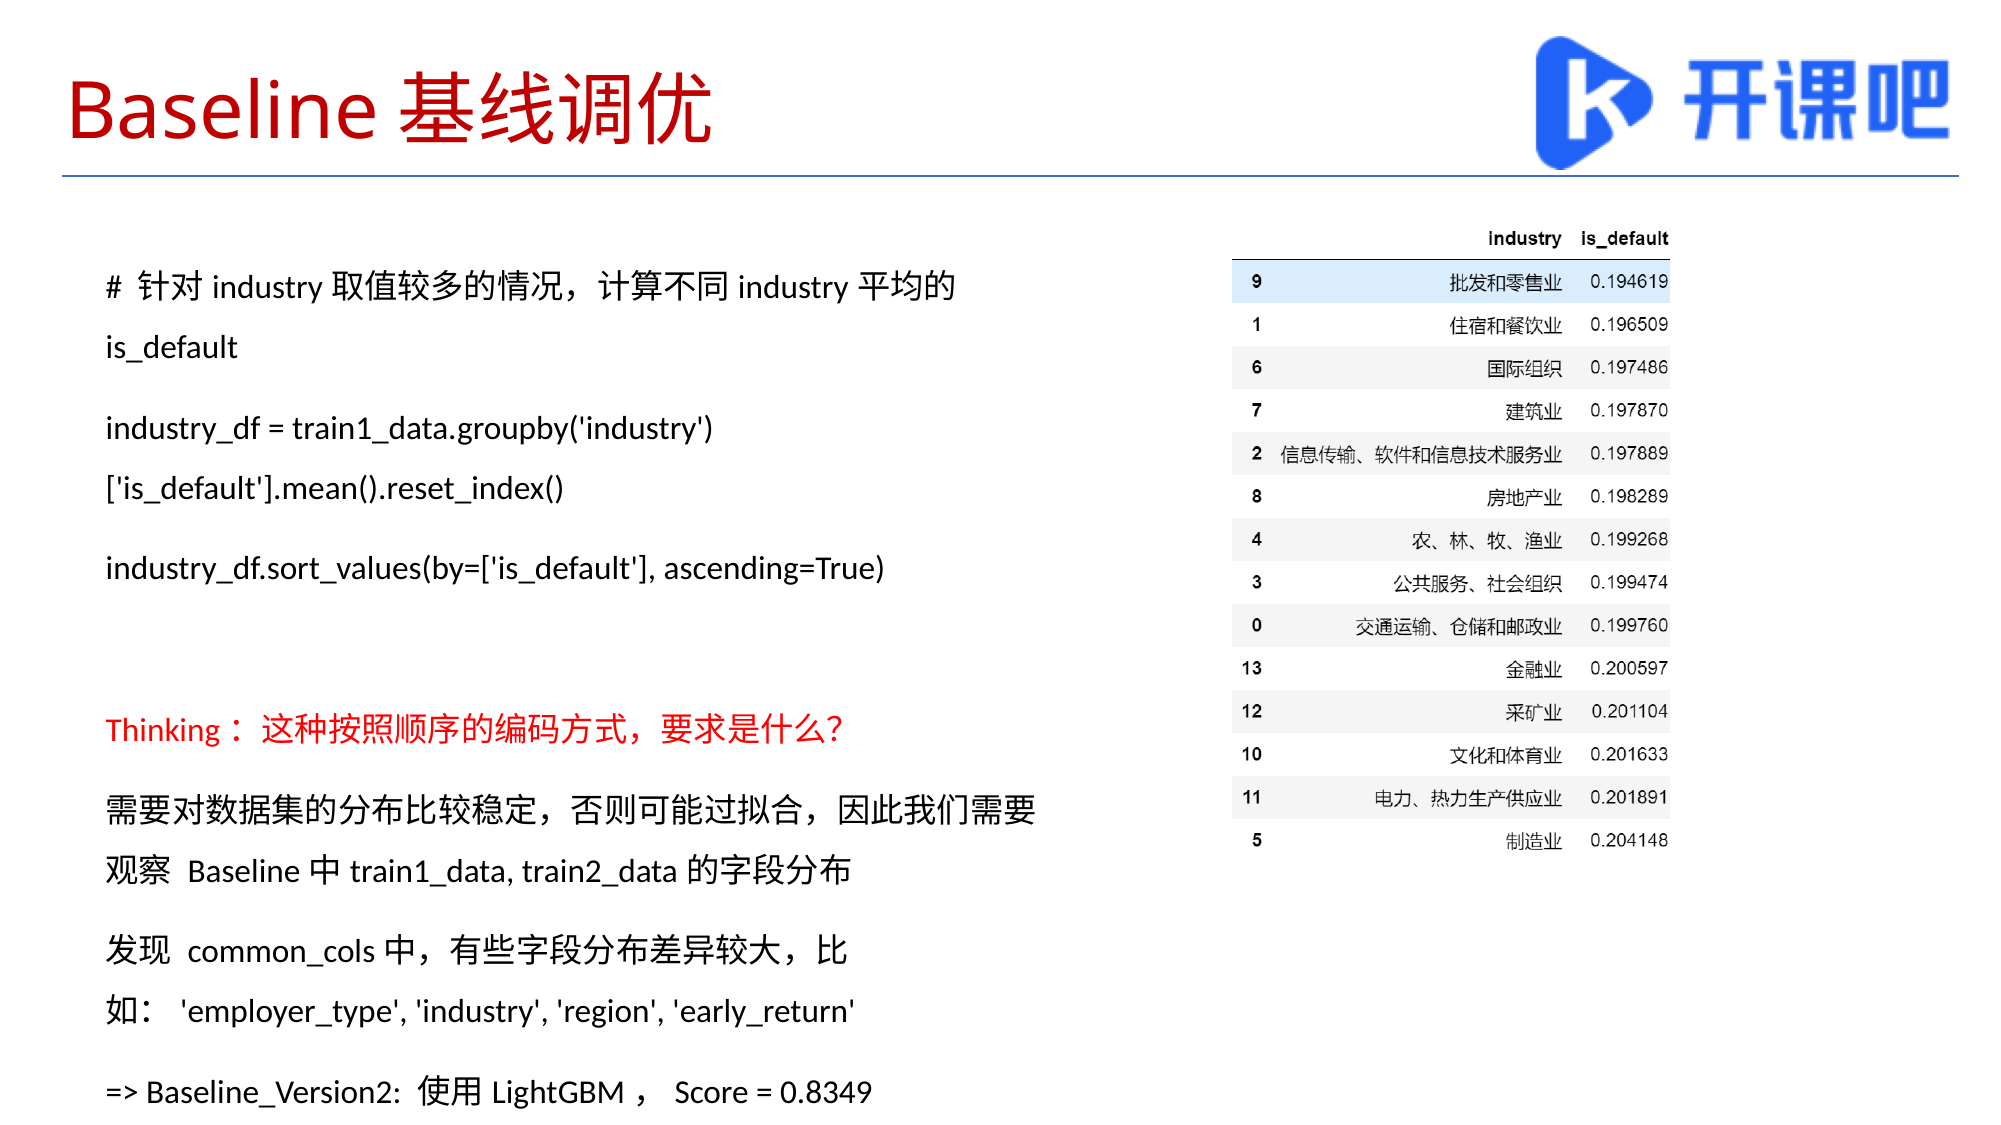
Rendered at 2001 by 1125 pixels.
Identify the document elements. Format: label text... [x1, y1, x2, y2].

text_box # 针对industry取值较多的情况，计算不同industry平均的is_default industry_df = train1_data.groupby('industry')['is_default'].mean().reset_index() industry_df.sort_values(by=['is_default'], ascending=True) Thinking：这种按照顺序的编码方式，要求是什么？ 需要对数据集的分布比较稳定，否则可能过拟合，因此我们需要观察 Baseline中train1_data, train2_data的字段分布 发现 common_cols中，有些字段分布差异较大，比如：'employer_type', 'industry', 'region', 'early_return' => Baseline_Version2: 使用LightGBM，Score = 0.8349 [98, 238, 1061, 929]
picture [1534, 36, 1952, 170]
title Baseline基线调优 [57, 59, 1728, 167]
picture [1225, 212, 1671, 858]
